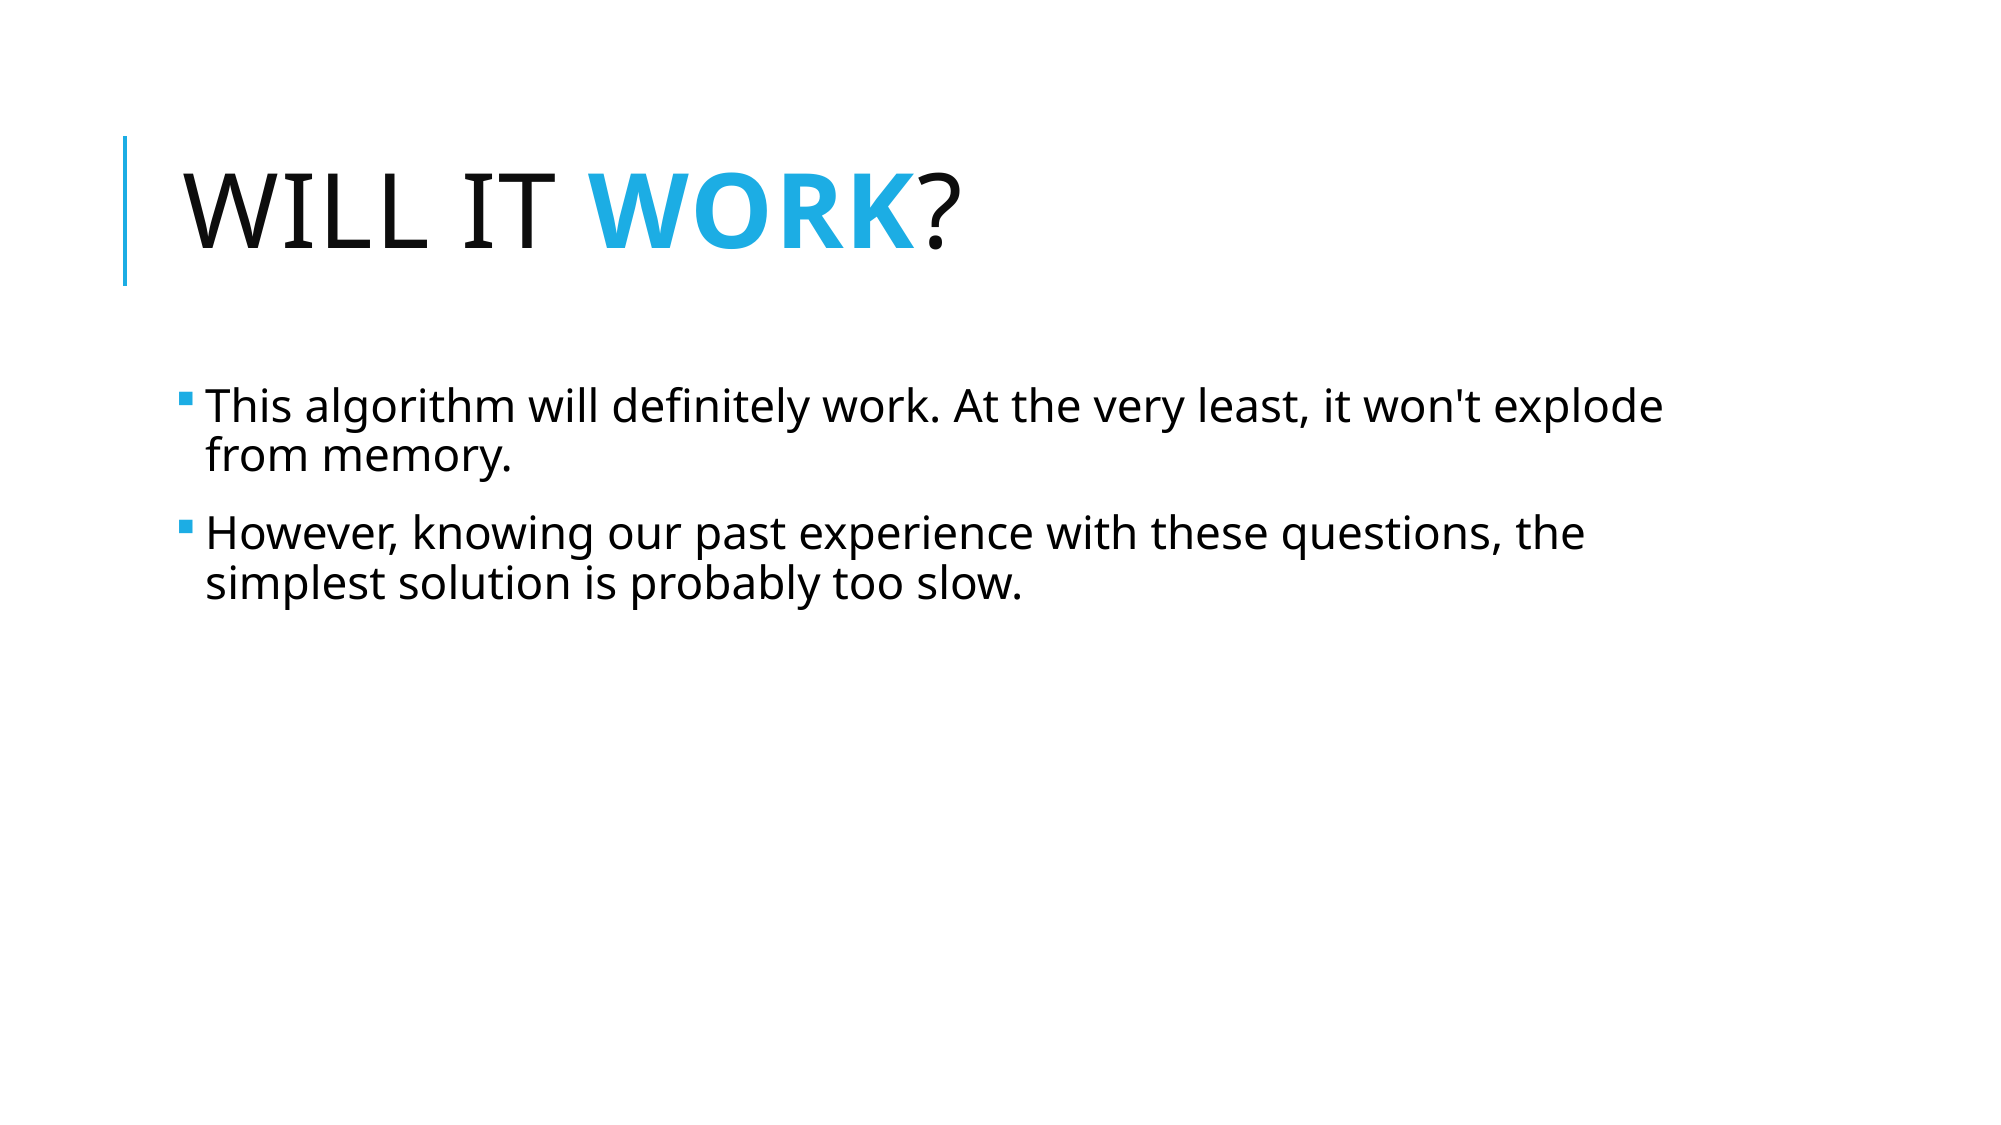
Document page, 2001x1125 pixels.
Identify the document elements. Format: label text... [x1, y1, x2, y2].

title Will it work? [168, 96, 1763, 342]
list This algorithm will definitely work. At the very least, it won't explode from memory. However, knowing our past experience with these questions, the simplest solution is probably too slow. [168, 375, 1763, 783]
